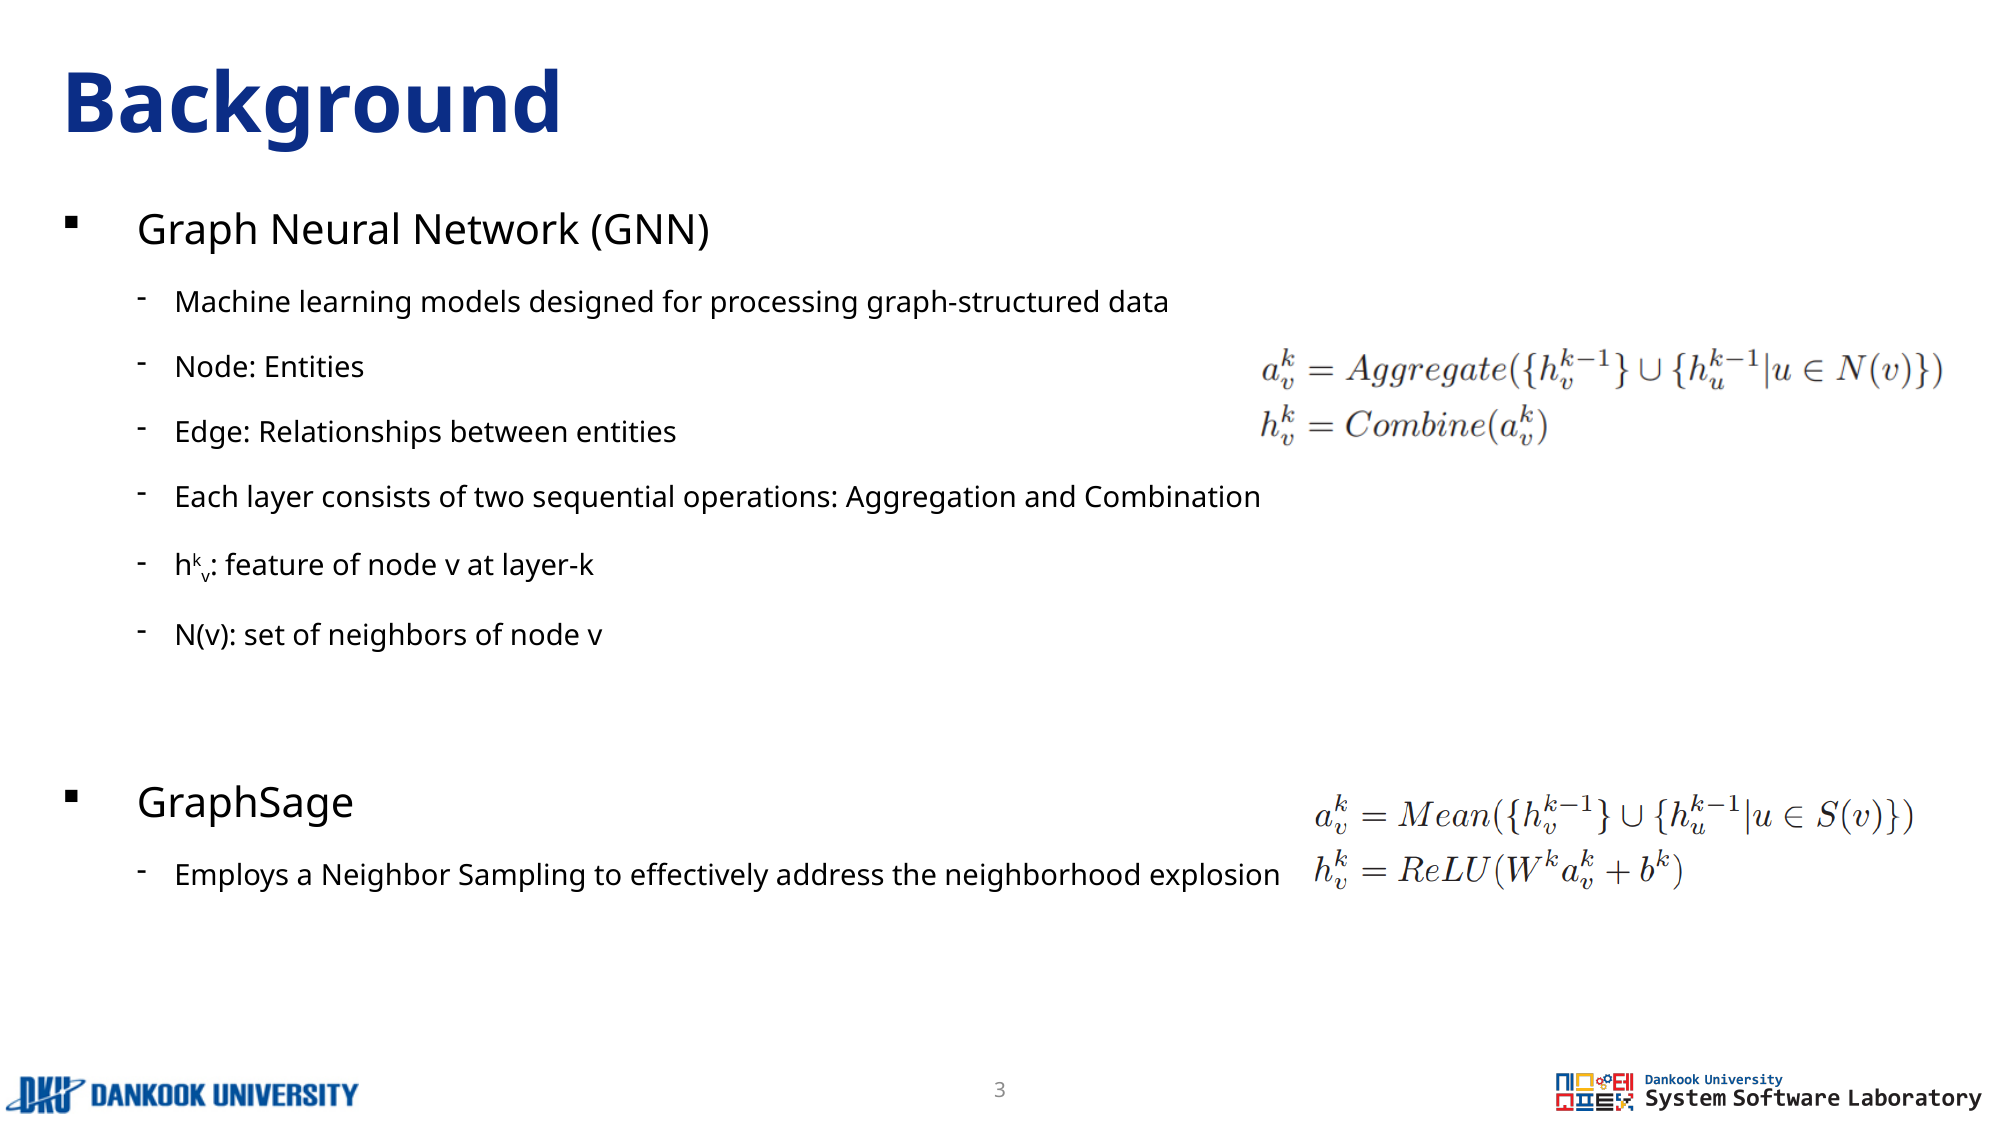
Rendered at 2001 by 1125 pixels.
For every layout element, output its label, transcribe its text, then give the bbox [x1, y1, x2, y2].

slide_number 3 [774, 1067, 1225, 1116]
picture [5, 1076, 359, 1114]
picture [1305, 784, 1913, 896]
picture [1253, 339, 1954, 450]
text_box Graph Neural Network (GNN) Machine learning models designed for processing graph-structured data Node: Entities Edge: Relationships between entities Each layer consists of two sequential operations: Aggregation and Combination hkv: feature of node v at layer-k N(v): set of neighbors of node v GraphSage Employs a Neighbor Sampling to effectively address the neighborhood explosion [46, 170, 1944, 1050]
title Background [46, 34, 1815, 170]
picture [1548, 1064, 2001, 1125]
